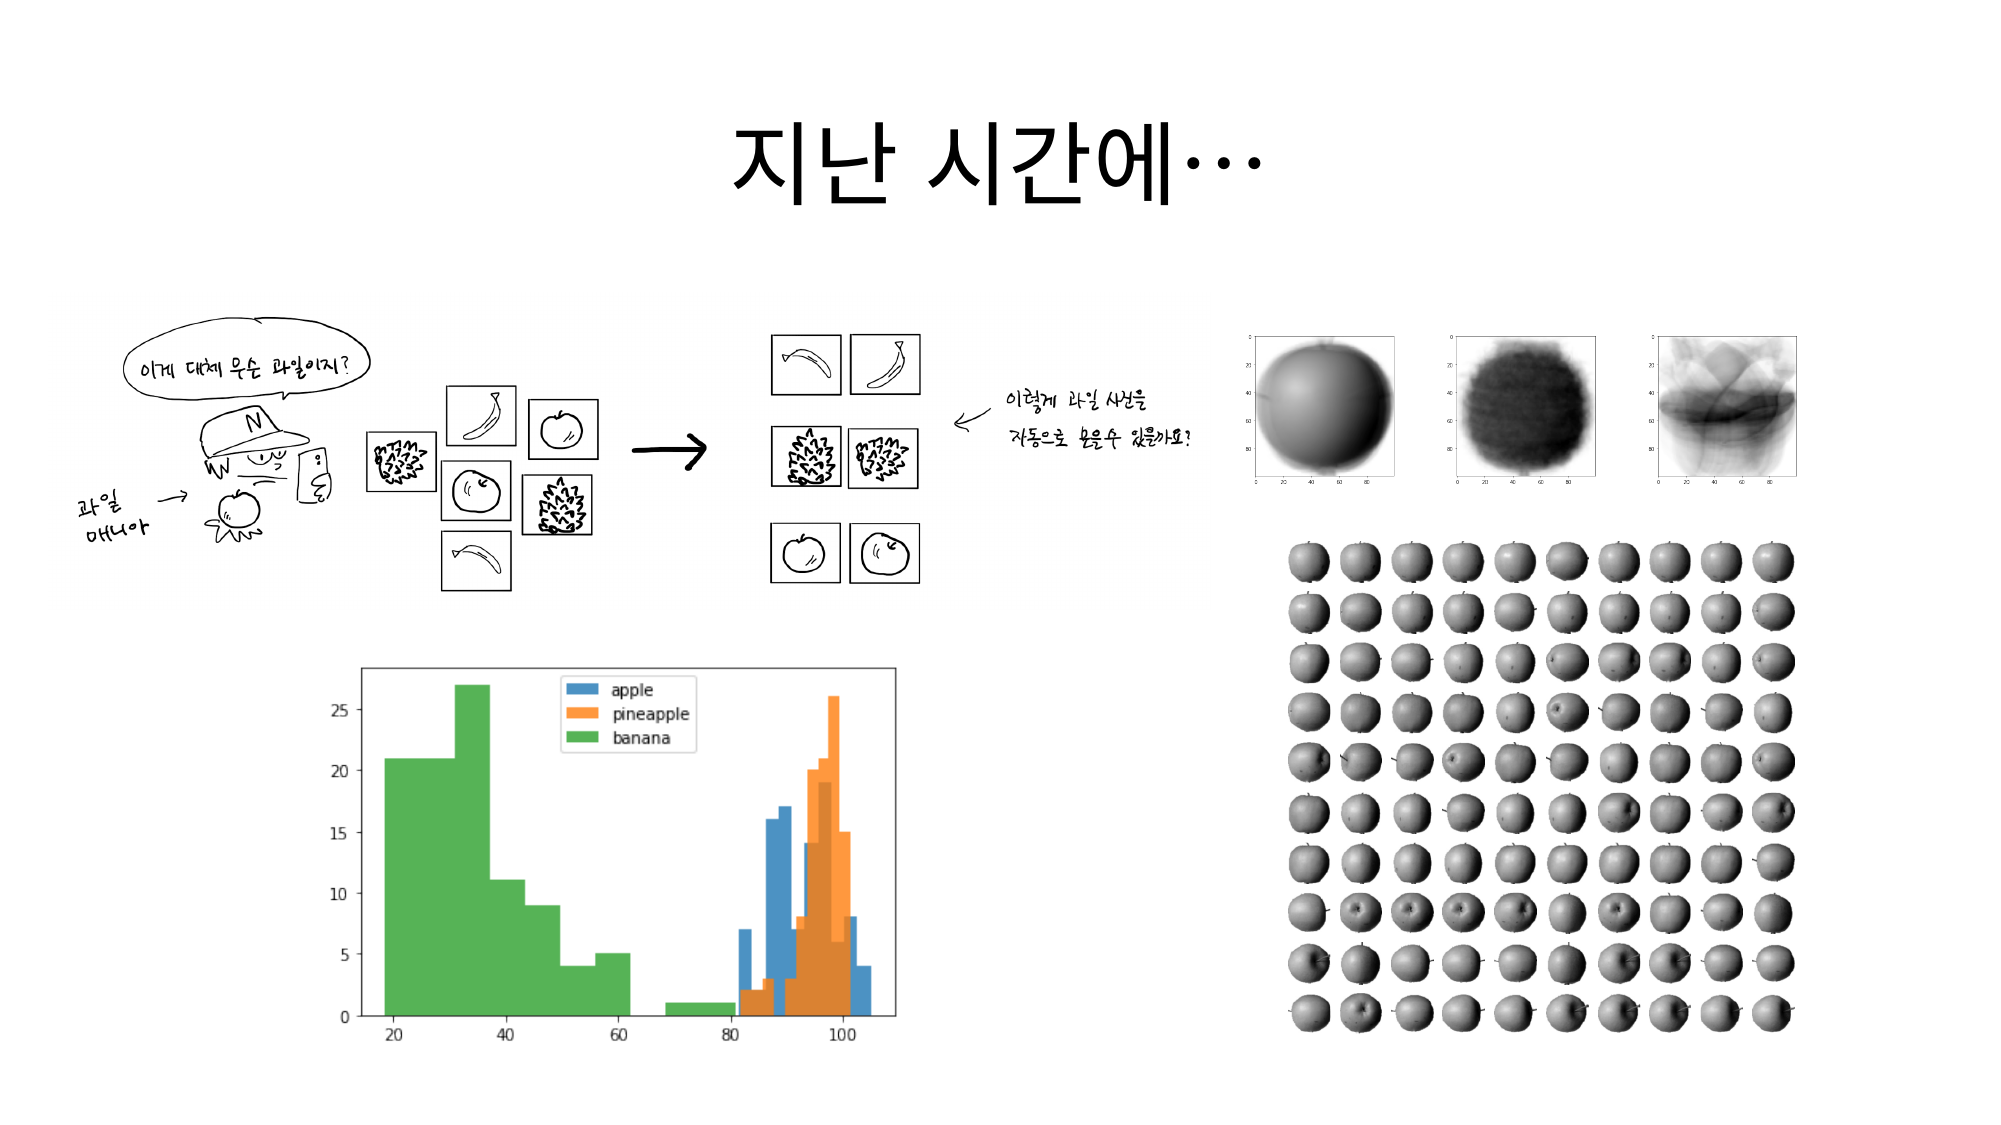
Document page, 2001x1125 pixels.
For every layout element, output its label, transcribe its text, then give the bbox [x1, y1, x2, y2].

title 지난 시간에… [137, 59, 1863, 278]
picture [318, 658, 905, 1054]
picture [1281, 535, 1800, 1042]
picture [48, 292, 1211, 610]
picture [1241, 331, 1800, 488]
